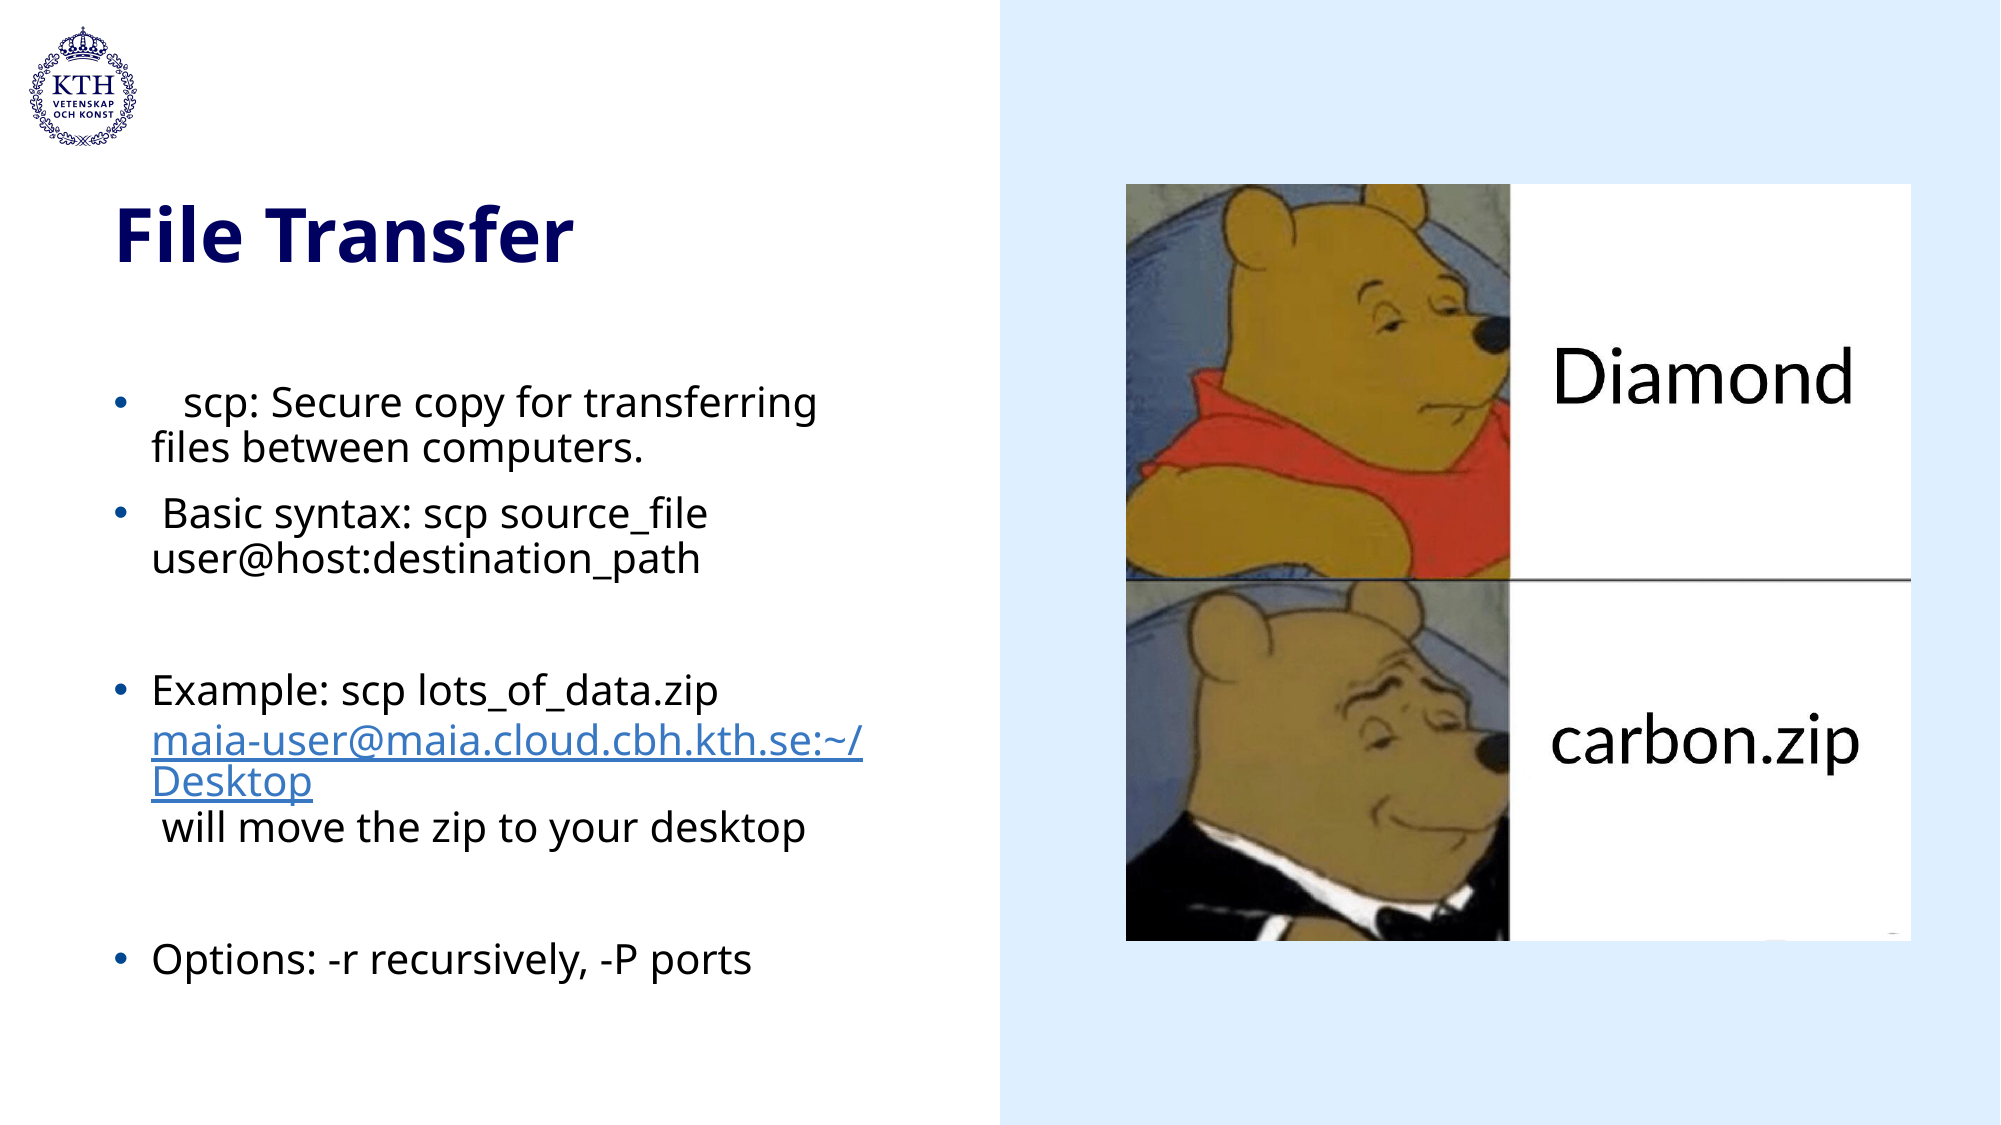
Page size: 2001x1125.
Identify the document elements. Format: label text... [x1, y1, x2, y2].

picture [29, 26, 137, 146]
title File Transfer [98, 179, 908, 341]
picture [1126, 184, 1911, 941]
list scp: Secure copy for transferring files between computers. Basic syntax: scp source_file user@host:destination_path Example: scp lots_of_data.zip maia-user@maia.cloud.cbh.kth.se:~/Desktop will move the zip to your desktop Options: -r recursively, -P ports [98, 374, 908, 1038]
